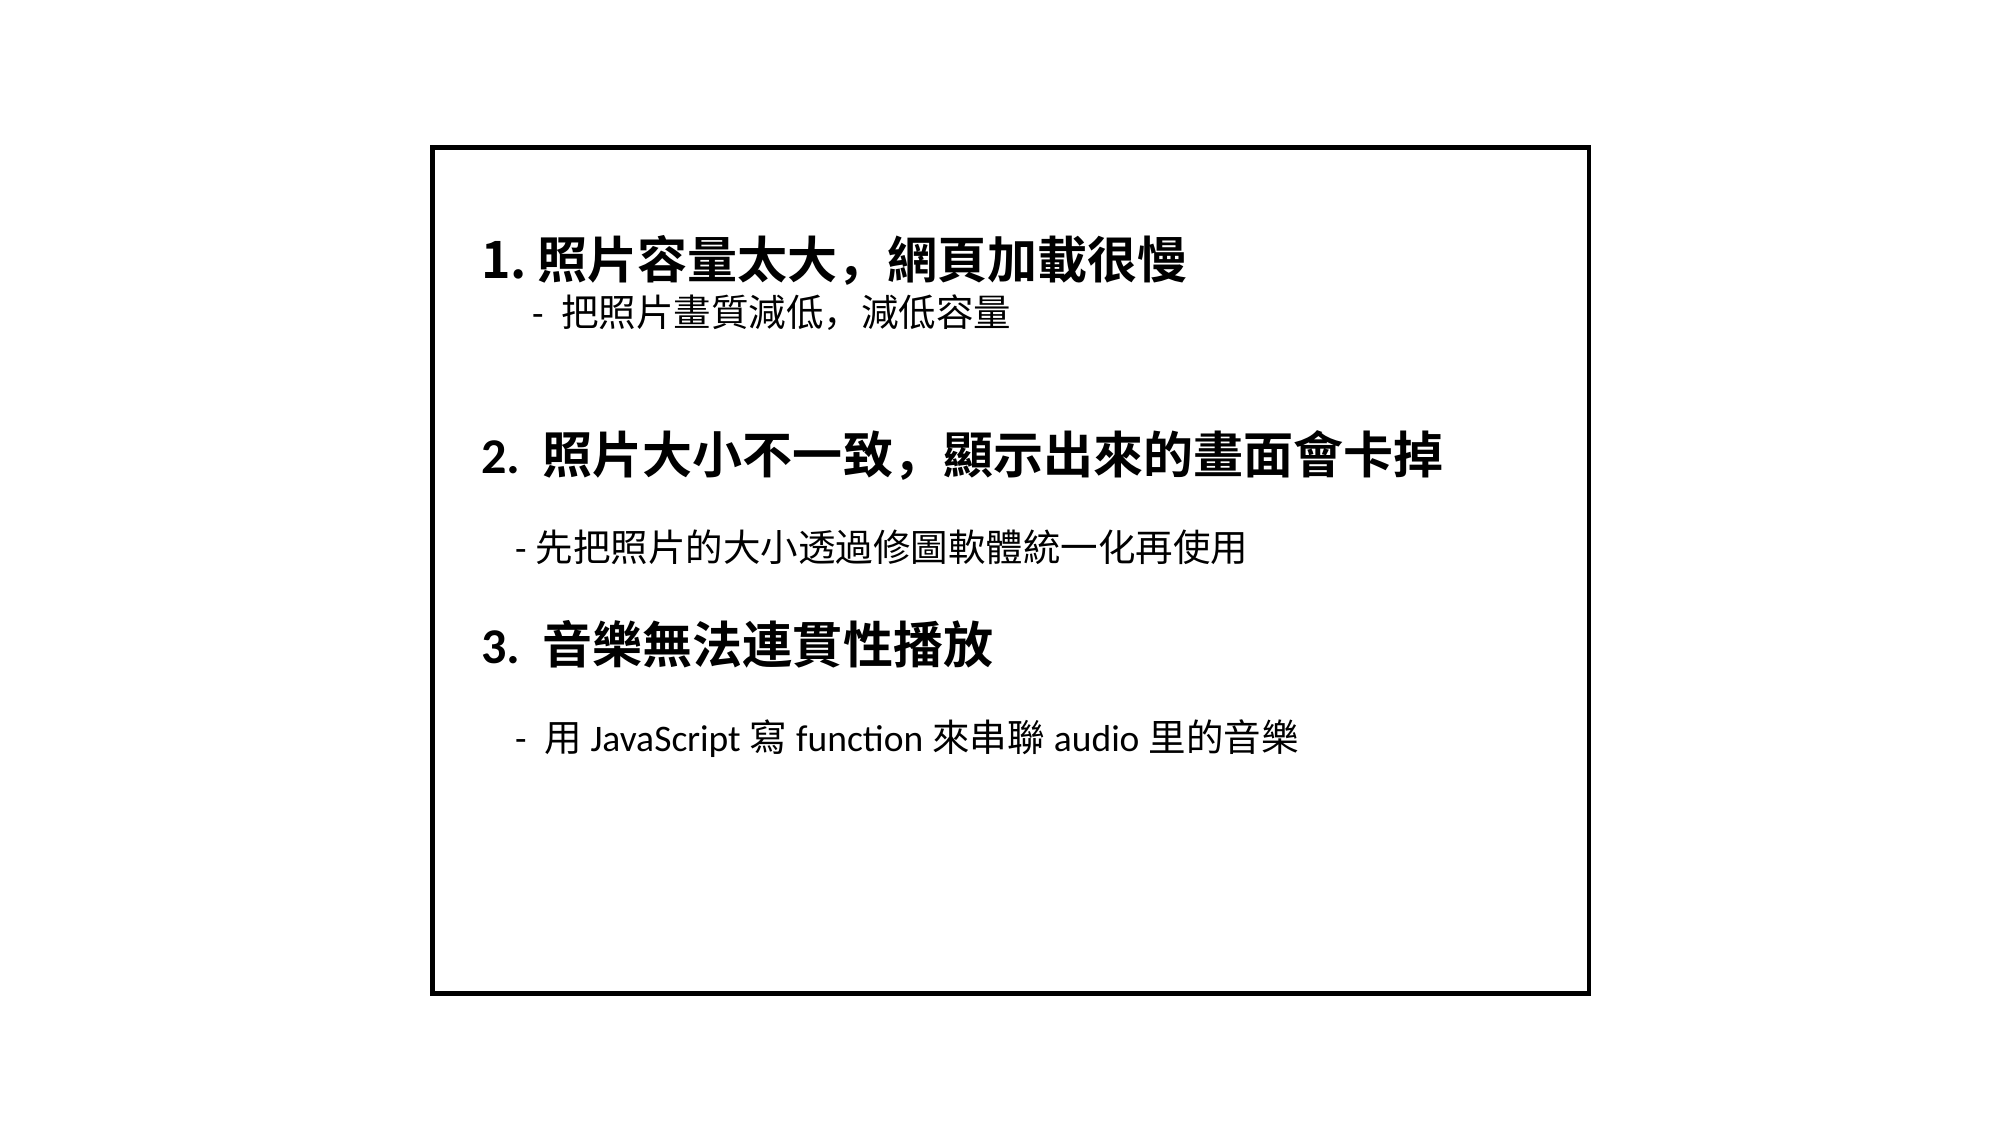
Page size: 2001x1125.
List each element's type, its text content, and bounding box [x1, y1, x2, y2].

text_box 照片容量太大，網頁加載很慢 - 把照片畫質減低，減低容量 2. 照片大小不一致，顯示出來的畫面會卡掉 -先把照片的大小透過修圖軟體統一化再使用 3. 音樂無法連貫性播放 - 用JavaScript寫function來串聯audio里的音樂 [466, 221, 1458, 767]
text_box [432, 147, 1590, 994]
